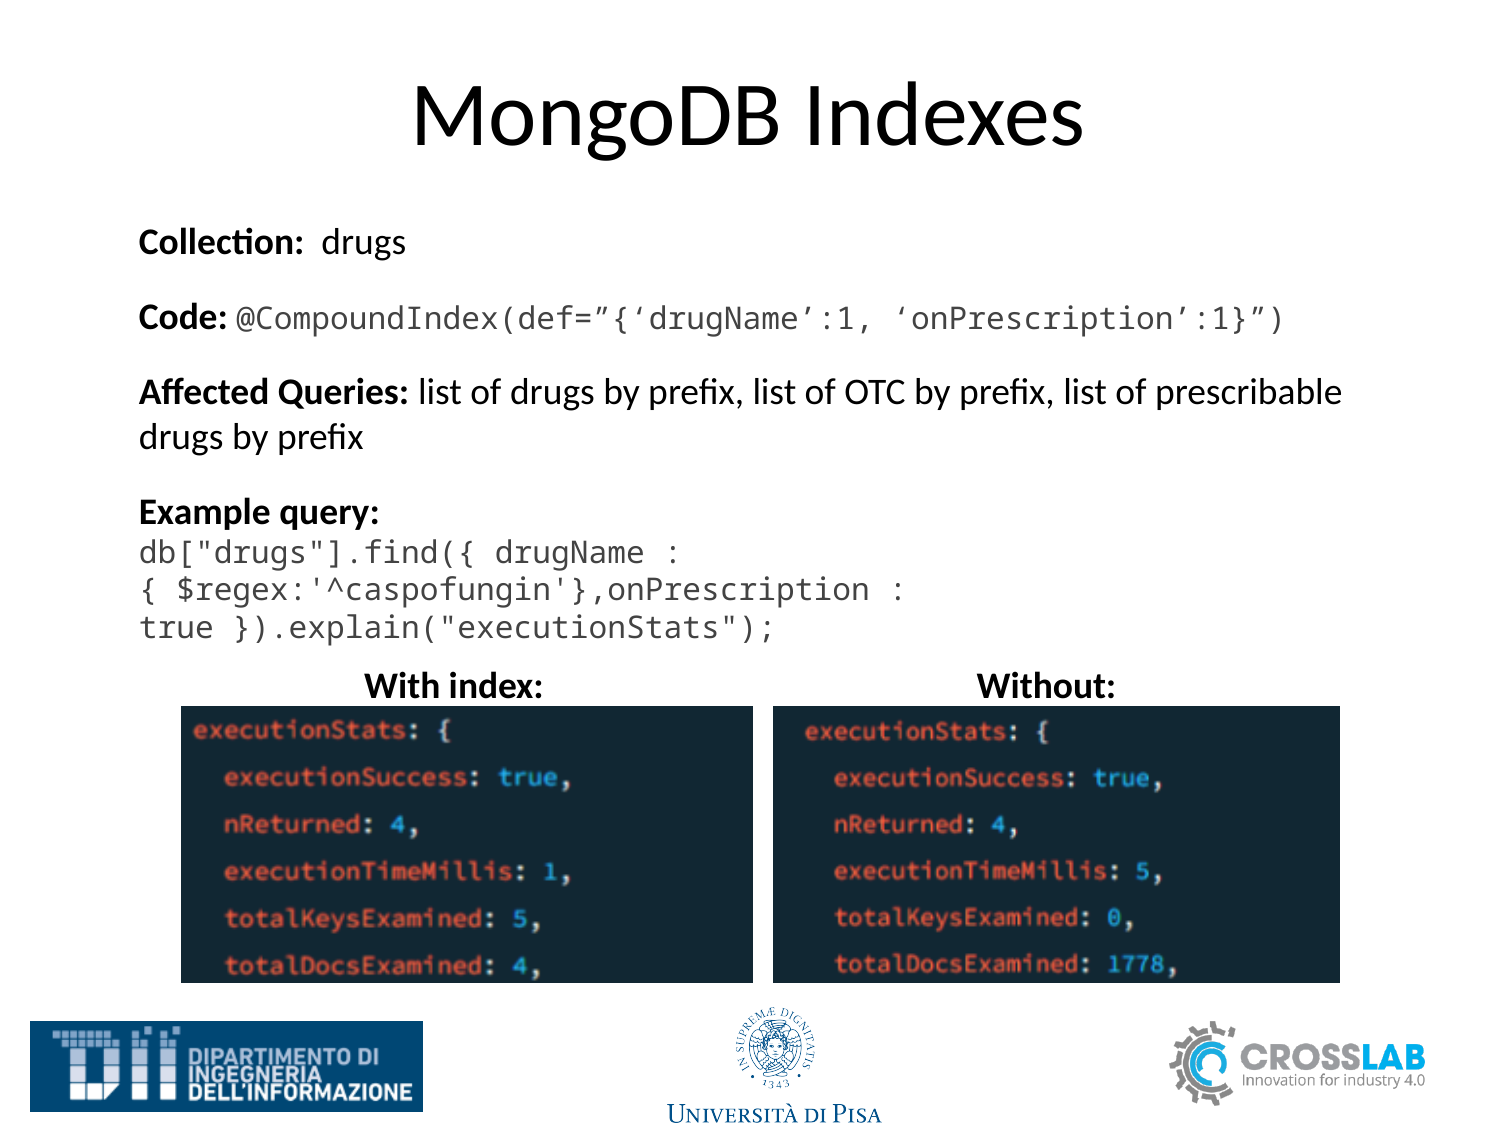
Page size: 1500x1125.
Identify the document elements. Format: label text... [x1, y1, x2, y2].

picture [667, 1007, 882, 1123]
text_box Without: [961, 646, 1200, 705]
picture [1169, 1021, 1425, 1106]
picture [773, 706, 1340, 983]
picture [180, 706, 753, 983]
text_box Collection: drugs Code: @CompoundIndex(def=”{‘drugName’:1, ‘onPrescription’:1}”) Affected Queries: list of drugs by prefix, list of OTC by prefix, list of prescribable drugs by prefix Example query: db["drugs"].find({ drugName : { $regex:'^caspofungin'},onPrescription : true }).explain("executionStats"); [123, 202, 1377, 660]
text_box With index: [349, 646, 588, 705]
title MongoDB Indexes [30, 14, 1468, 203]
picture [30, 1021, 423, 1112]
